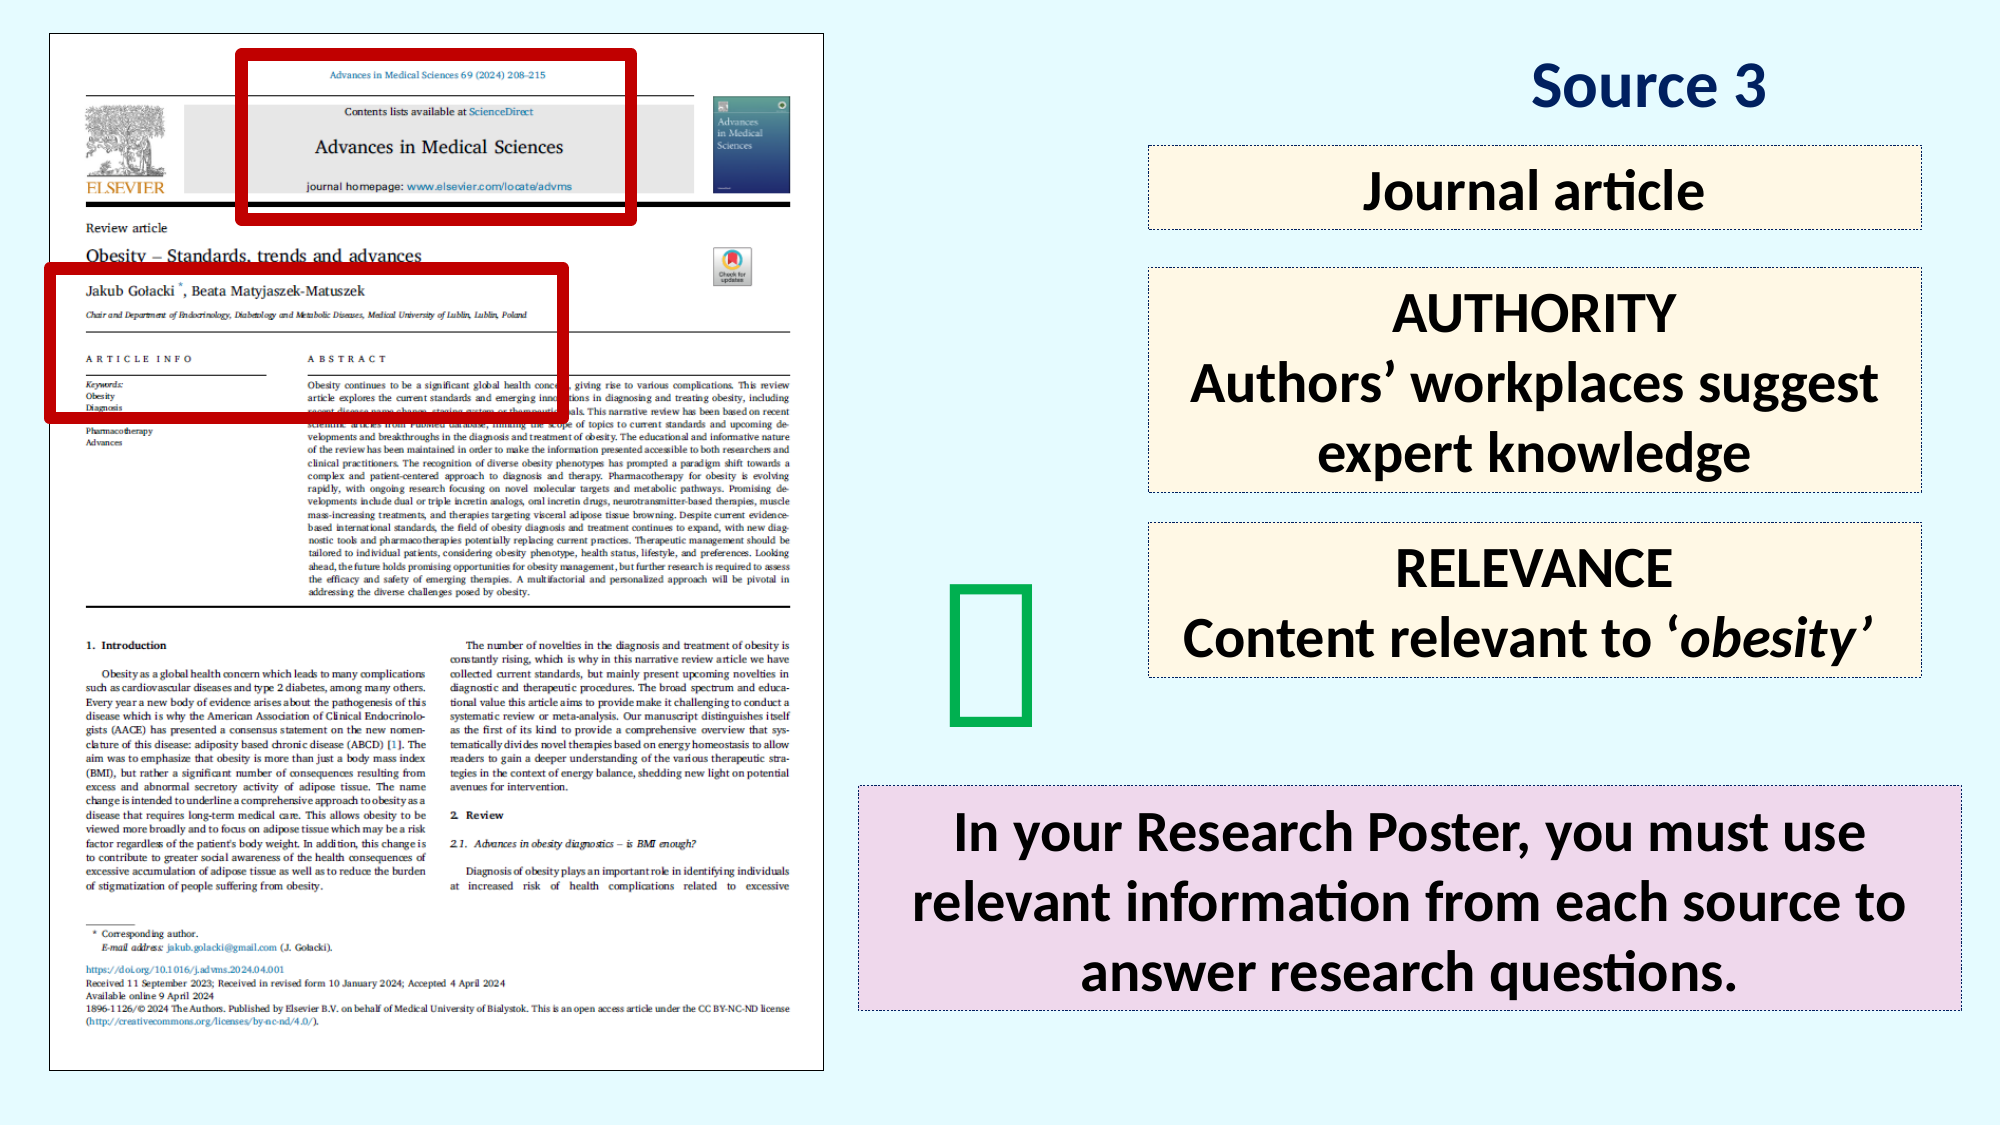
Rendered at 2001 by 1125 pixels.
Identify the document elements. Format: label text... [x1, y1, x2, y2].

text_box AUTHORITY Authors’ workplaces suggest expert knowledge [1148, 267, 1922, 492]
text_box Source 3 [1377, 33, 1922, 129]
text_box  [916, 519, 1067, 775]
text_box RELEVANCE Content relevant to ‘obesity’ [1148, 522, 1922, 677]
text_box Journal article [1148, 145, 1922, 230]
text_box In your Research Poster, you must use relevant information from each source to answer research questions. [858, 785, 1962, 1011]
picture [49, 33, 824, 1071]
